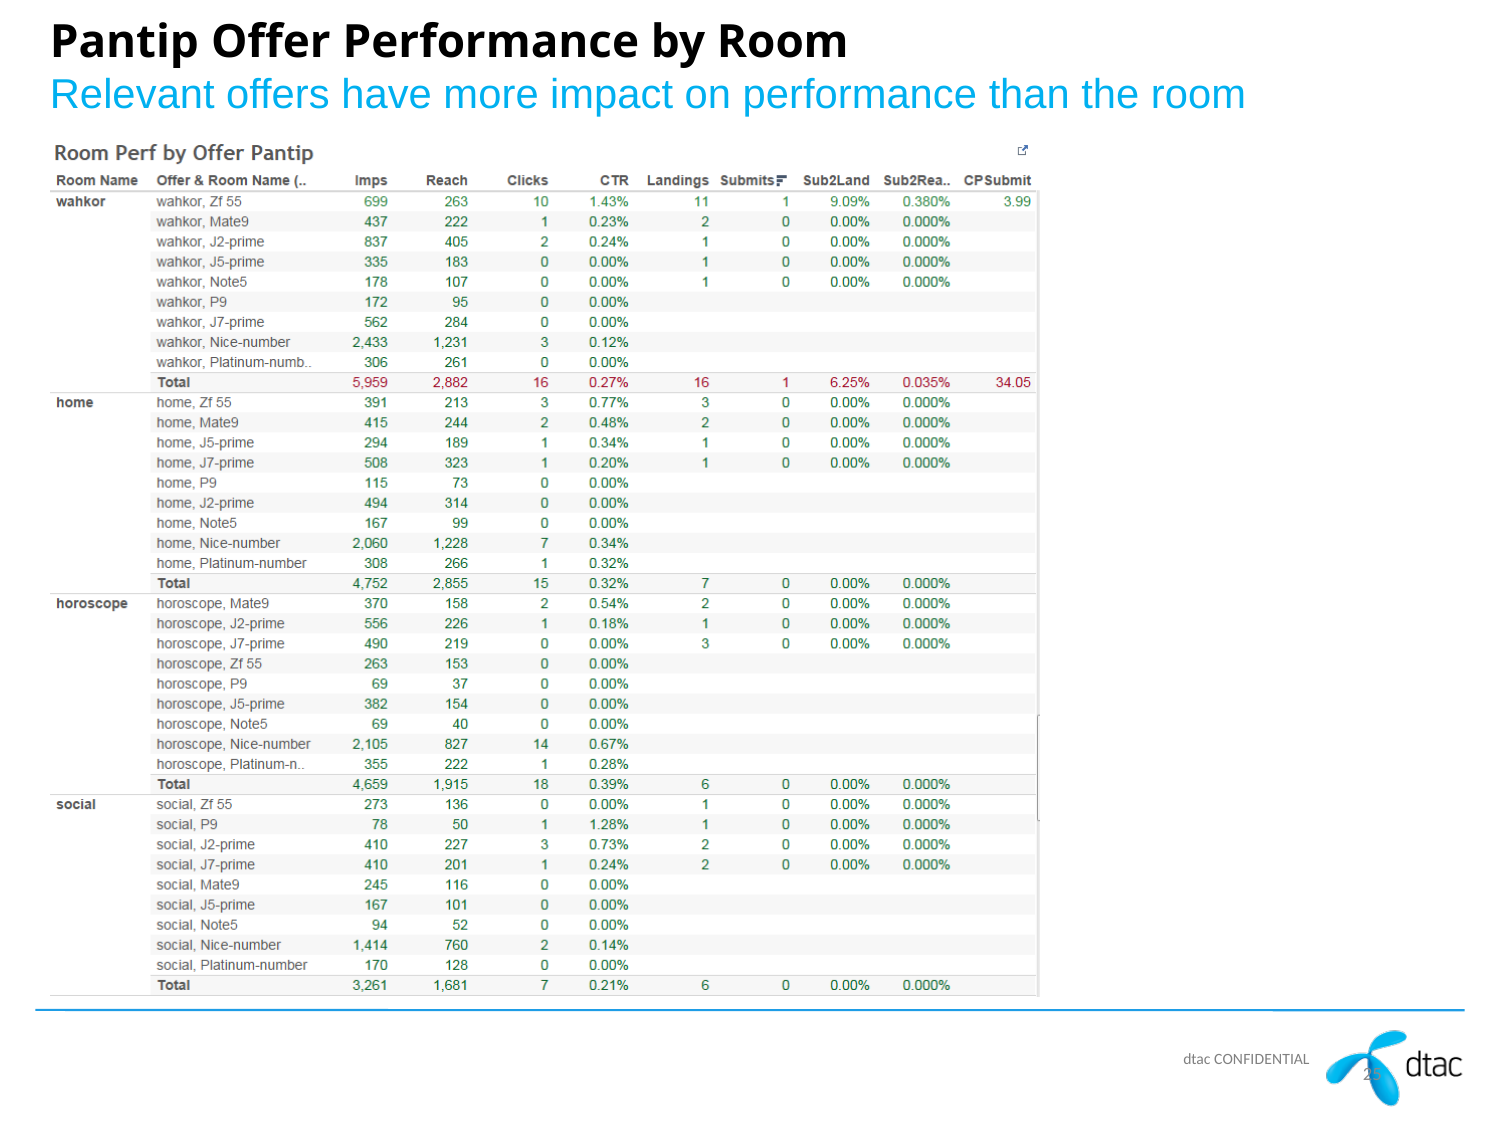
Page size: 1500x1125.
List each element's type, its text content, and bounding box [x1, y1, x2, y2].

picture [1316, 1019, 1477, 1116]
footer dtac CONFIDENTIAL [989, 1032, 1325, 1085]
text_box Pantip Offer Performance by Room Relevant offers have more impact on performance than the room [49, 11, 1480, 122]
slide_number 25 [1059, 1042, 1397, 1103]
picture [49, 137, 1040, 997]
